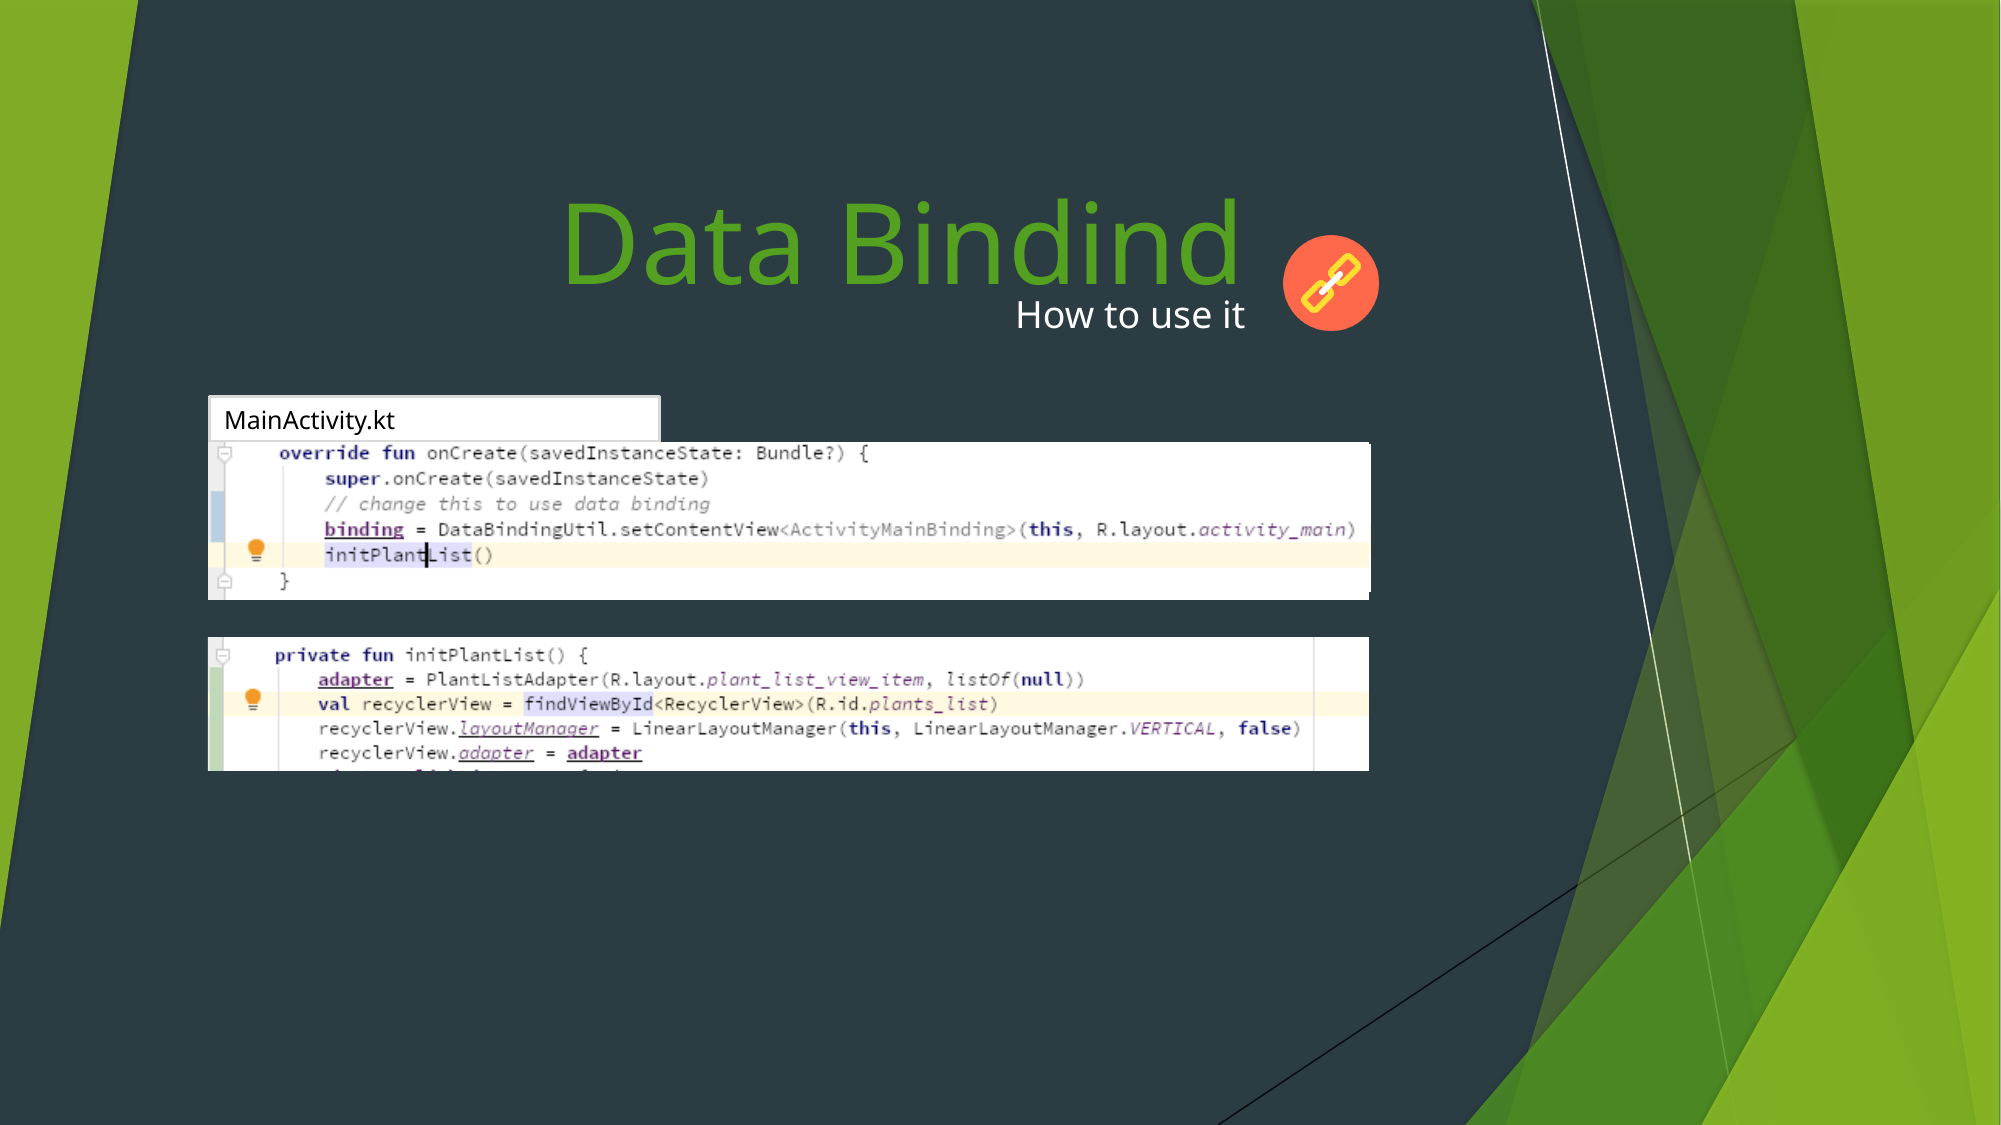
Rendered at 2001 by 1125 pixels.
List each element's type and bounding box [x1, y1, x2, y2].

text_box [0, 0, 2000, 1125]
picture [1282, 234, 1379, 331]
picture [208, 441, 1371, 600]
picture [207, 637, 1371, 772]
